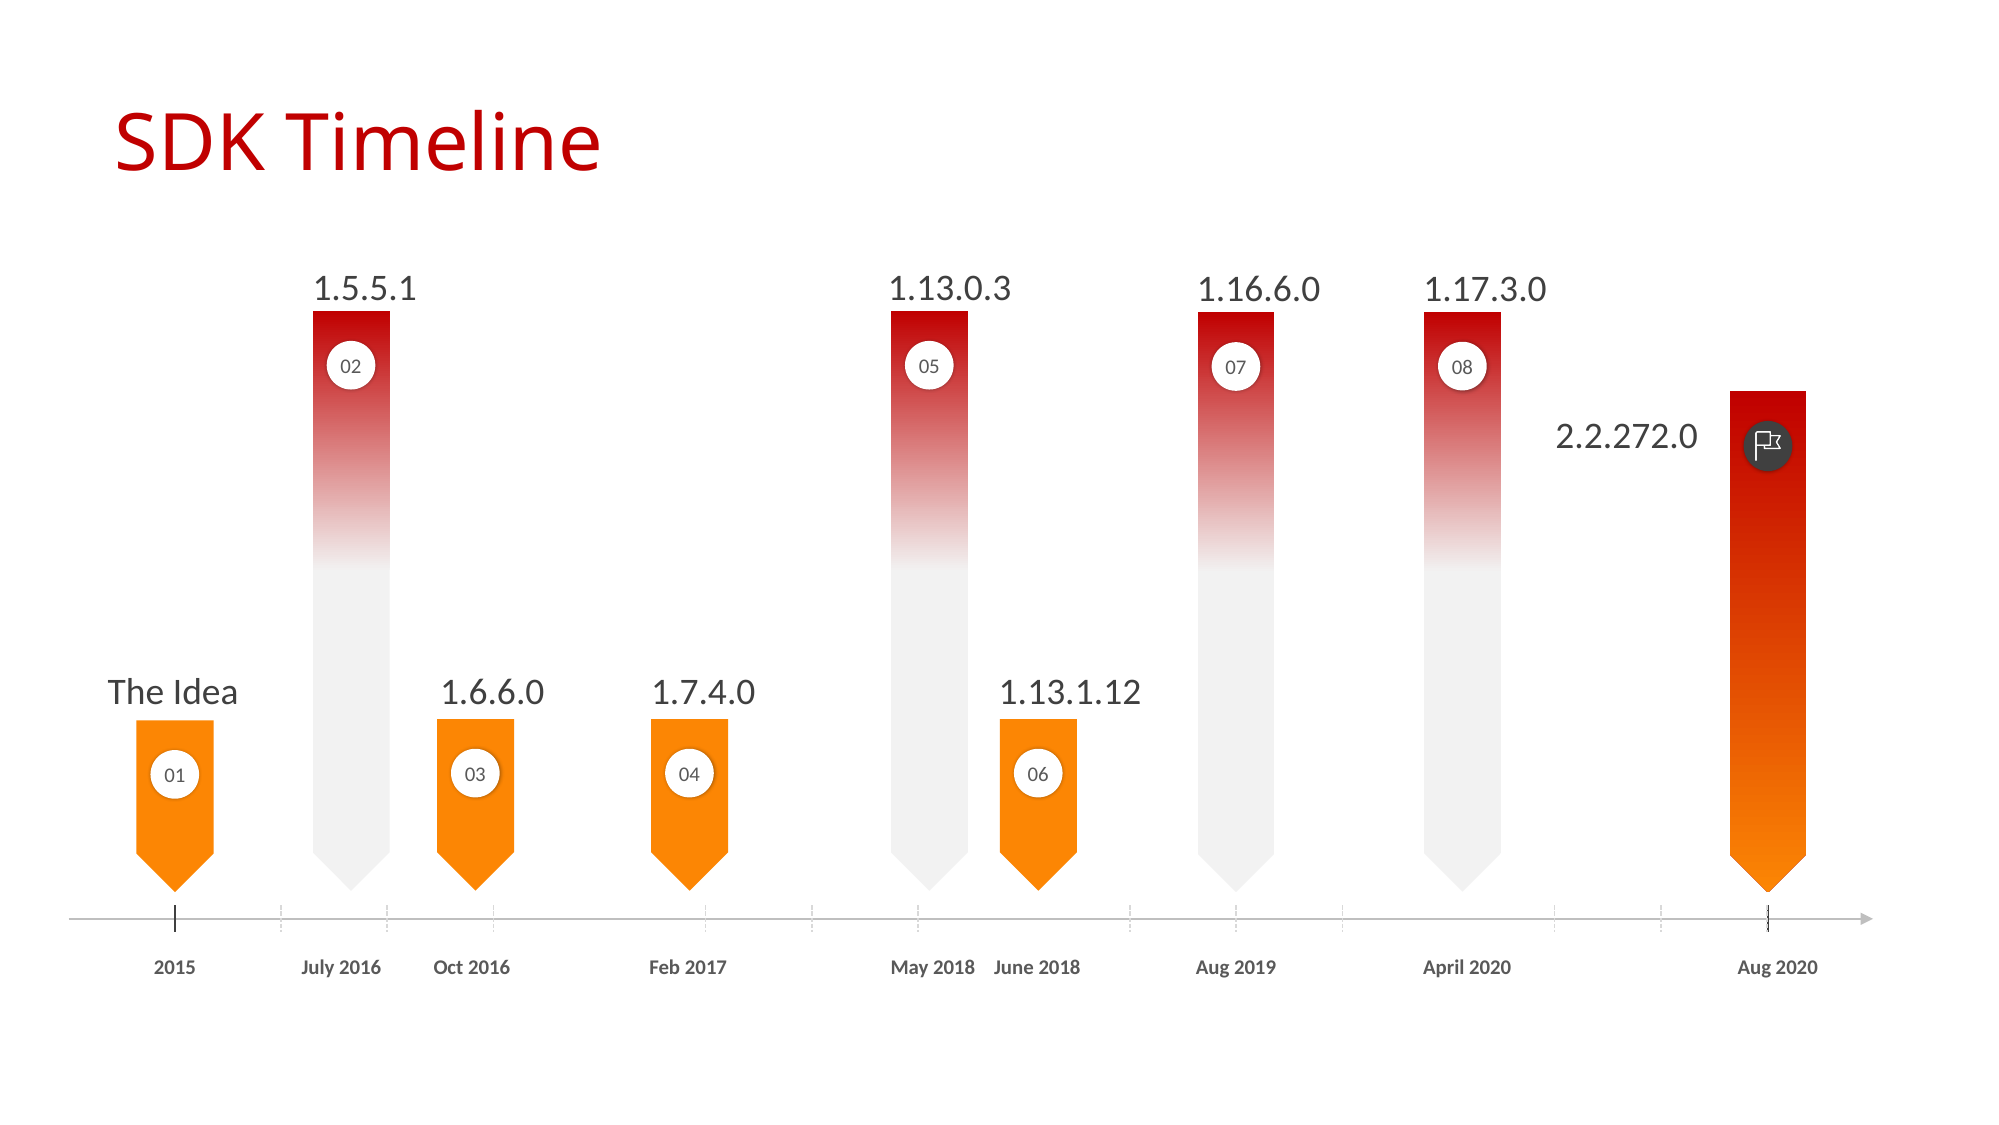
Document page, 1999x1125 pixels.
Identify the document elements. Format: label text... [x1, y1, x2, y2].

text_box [887, 262, 1101, 891]
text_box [436, 666, 649, 891]
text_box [1640, 390, 1807, 893]
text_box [68, 904, 1874, 993]
title SDK Timeline [99, 45, 1905, 233]
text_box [107, 666, 321, 893]
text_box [650, 666, 864, 891]
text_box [1423, 263, 1636, 892]
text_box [1196, 263, 1410, 893]
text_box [998, 666, 1212, 891]
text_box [312, 262, 525, 891]
